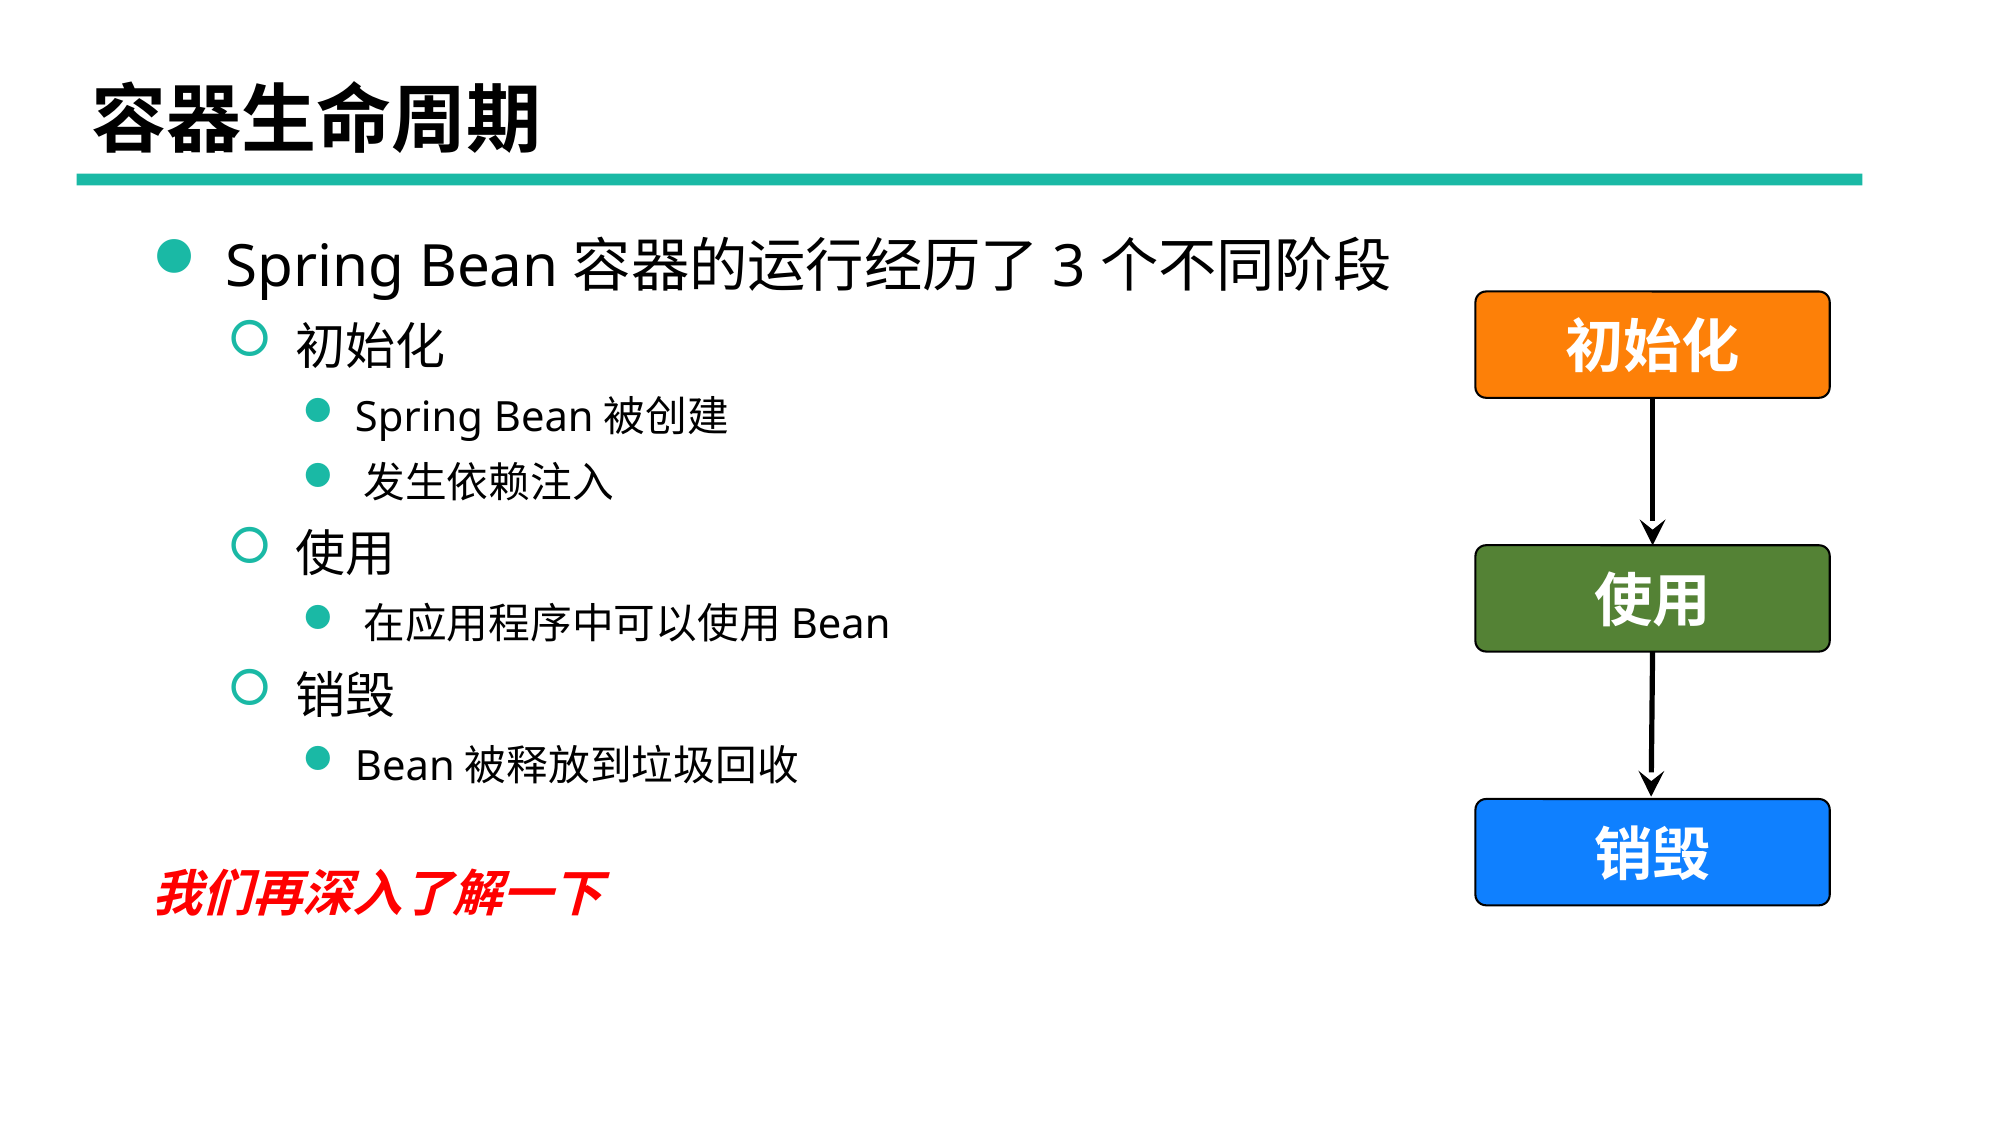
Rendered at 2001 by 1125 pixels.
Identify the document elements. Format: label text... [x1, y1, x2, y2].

text_box 使用 [1474, 544, 1831, 653]
text_box 我们再深入了解一下 [138, 854, 618, 929]
list Spring Bean容器的运行经历了3个不同阶段 初始化 Spring Bean被创建 发生依赖注入 使用 在应用程序中可以使用Bean 销毁 Bean被释放到垃圾回收 [137, 213, 1863, 809]
text_box 初始化 [1474, 290, 1831, 399]
text_box 销毁 [1474, 797, 1831, 907]
title 容器生命周期 [76, 59, 1802, 186]
